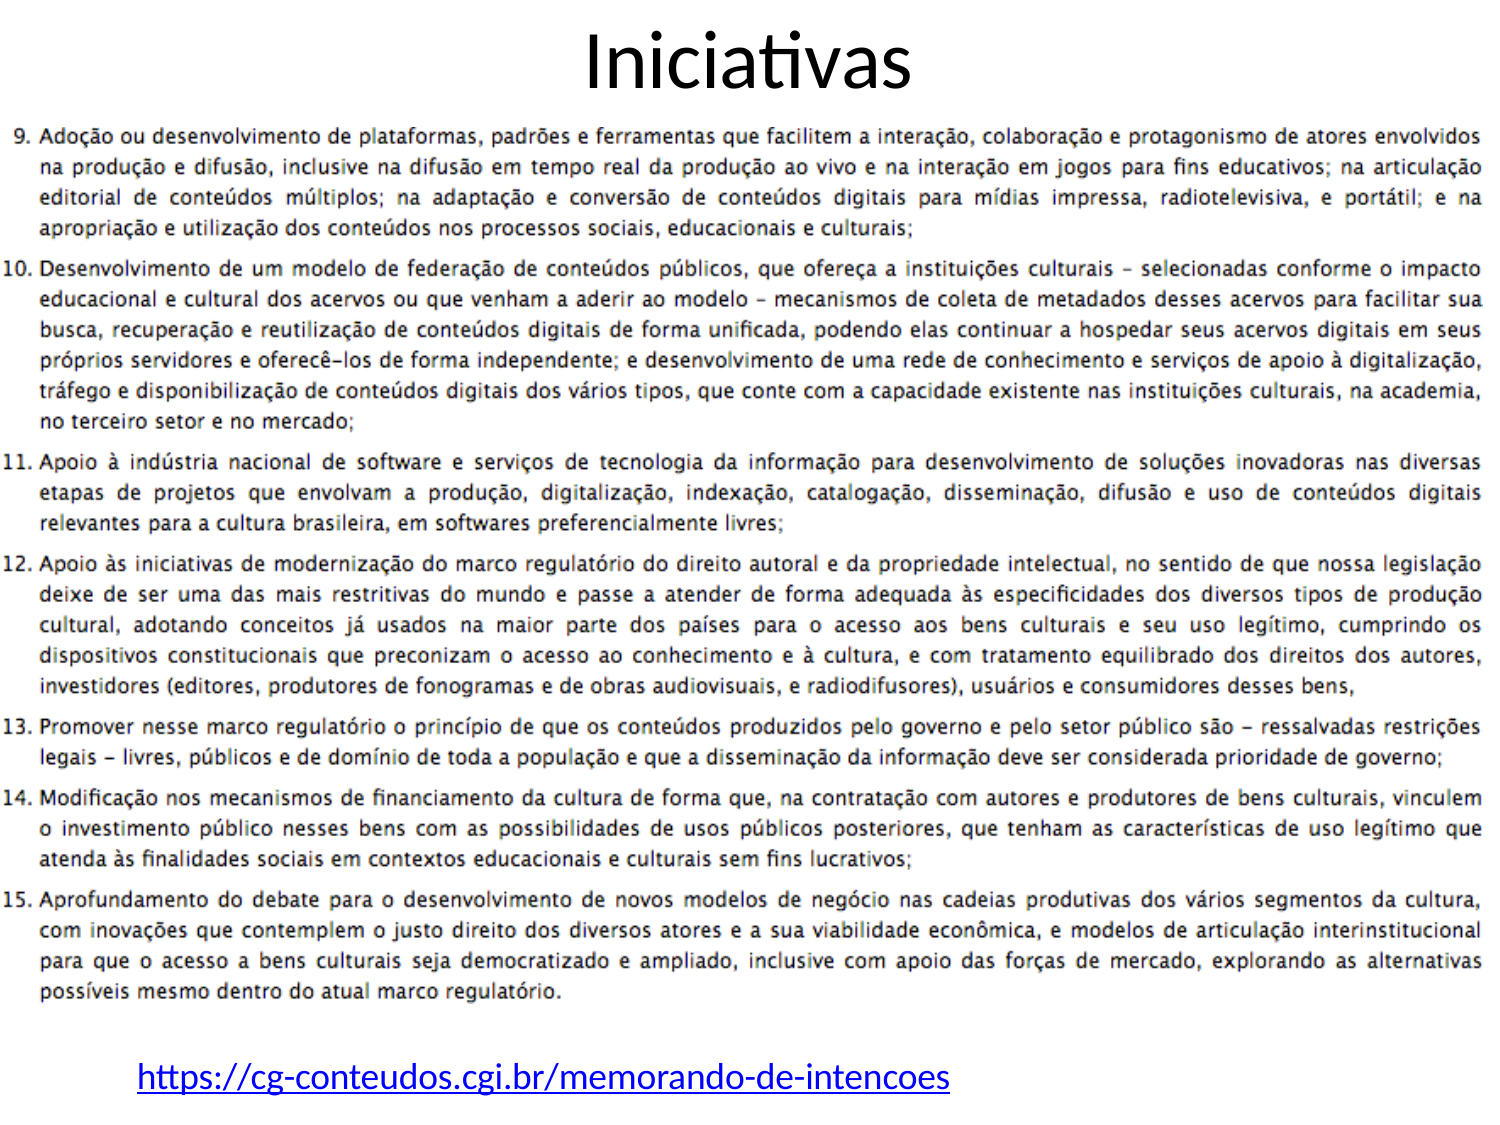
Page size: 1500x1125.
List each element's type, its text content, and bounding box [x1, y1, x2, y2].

title Iniciativas [581, 3, 919, 127]
text_box [3, 127, 1483, 1004]
text_box https://cg-conteudos.cgi.br/memorando-de-intencoes [134, 1049, 966, 1097]
